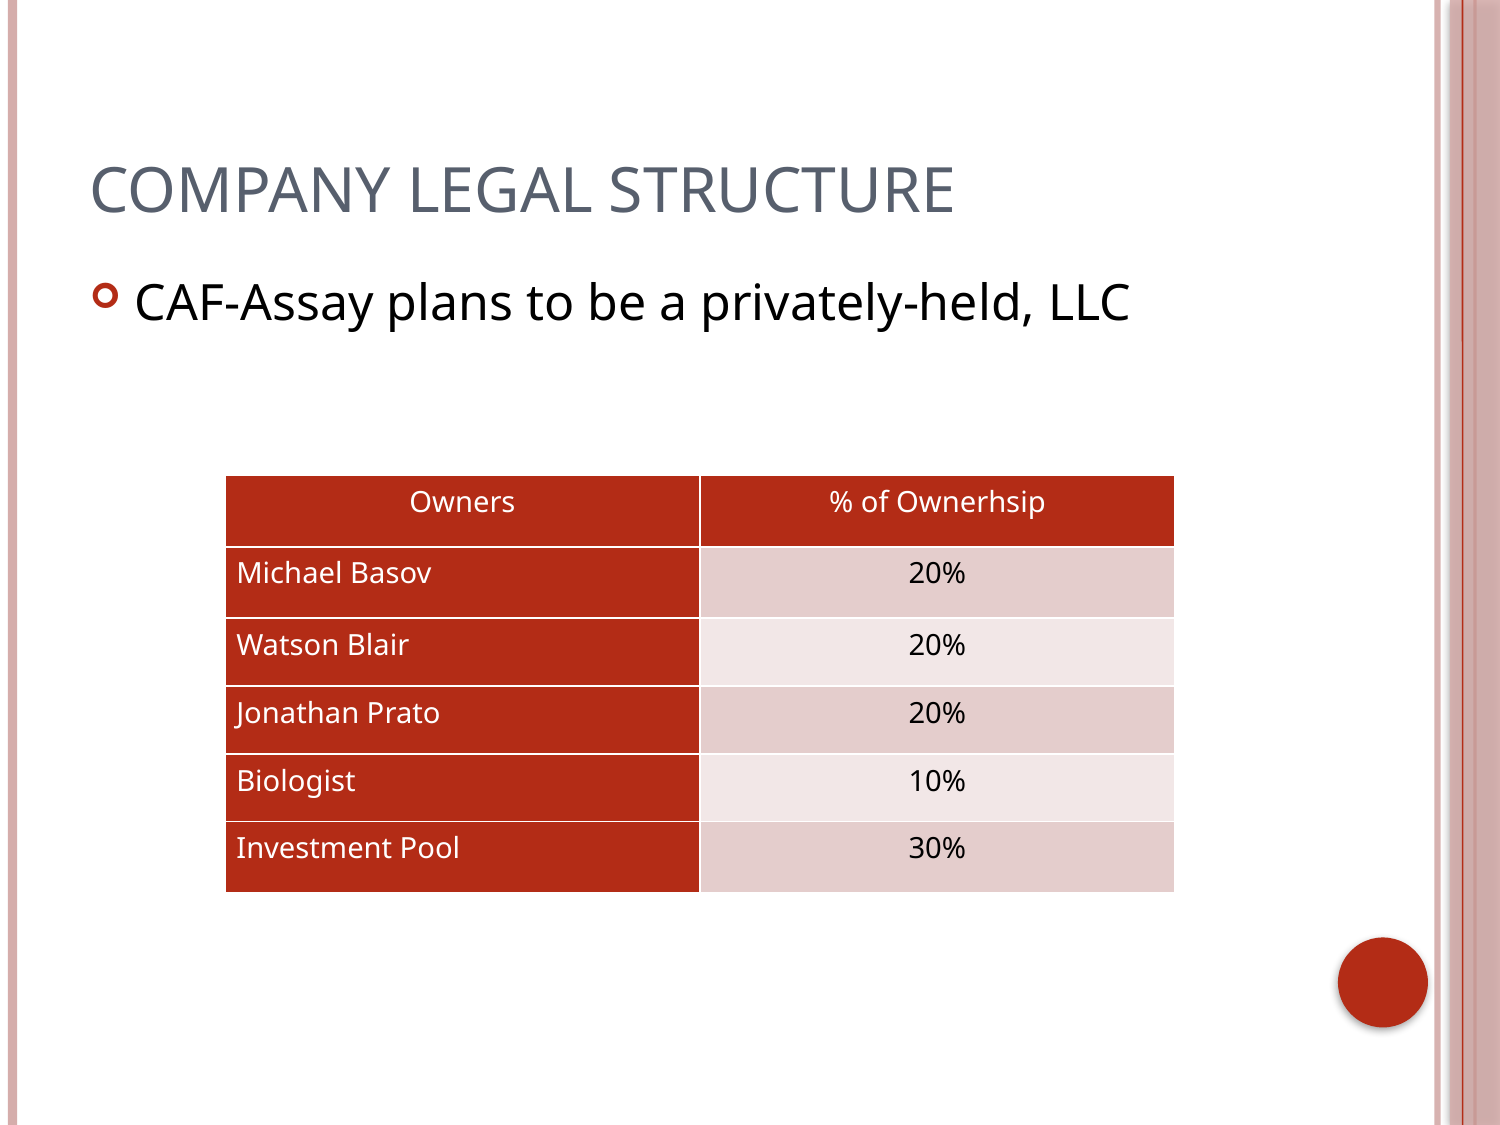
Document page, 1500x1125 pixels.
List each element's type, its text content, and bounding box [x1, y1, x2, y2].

table_cell 20% [701, 687, 1174, 753]
table_cell Jonathan Prato [226, 687, 699, 753]
table_header Owners [226, 476, 699, 546]
table_cell Investment Pool [226, 822, 699, 892]
table_header % of Ownerhsip [701, 476, 1174, 546]
title Company Legal Structure [75, 45, 1300, 233]
table_cell Michael Basov [226, 548, 699, 617]
list CAF-Assay plans to be a privately-held, LLC [75, 262, 1300, 1062]
table_cell 30% [701, 822, 1174, 892]
table_cell Watson Blair [226, 619, 699, 685]
table_cell 10% [701, 755, 1174, 821]
table_cell Biologist [226, 755, 699, 821]
table_cell 20% [701, 548, 1174, 617]
table_cell 20% [701, 619, 1174, 685]
